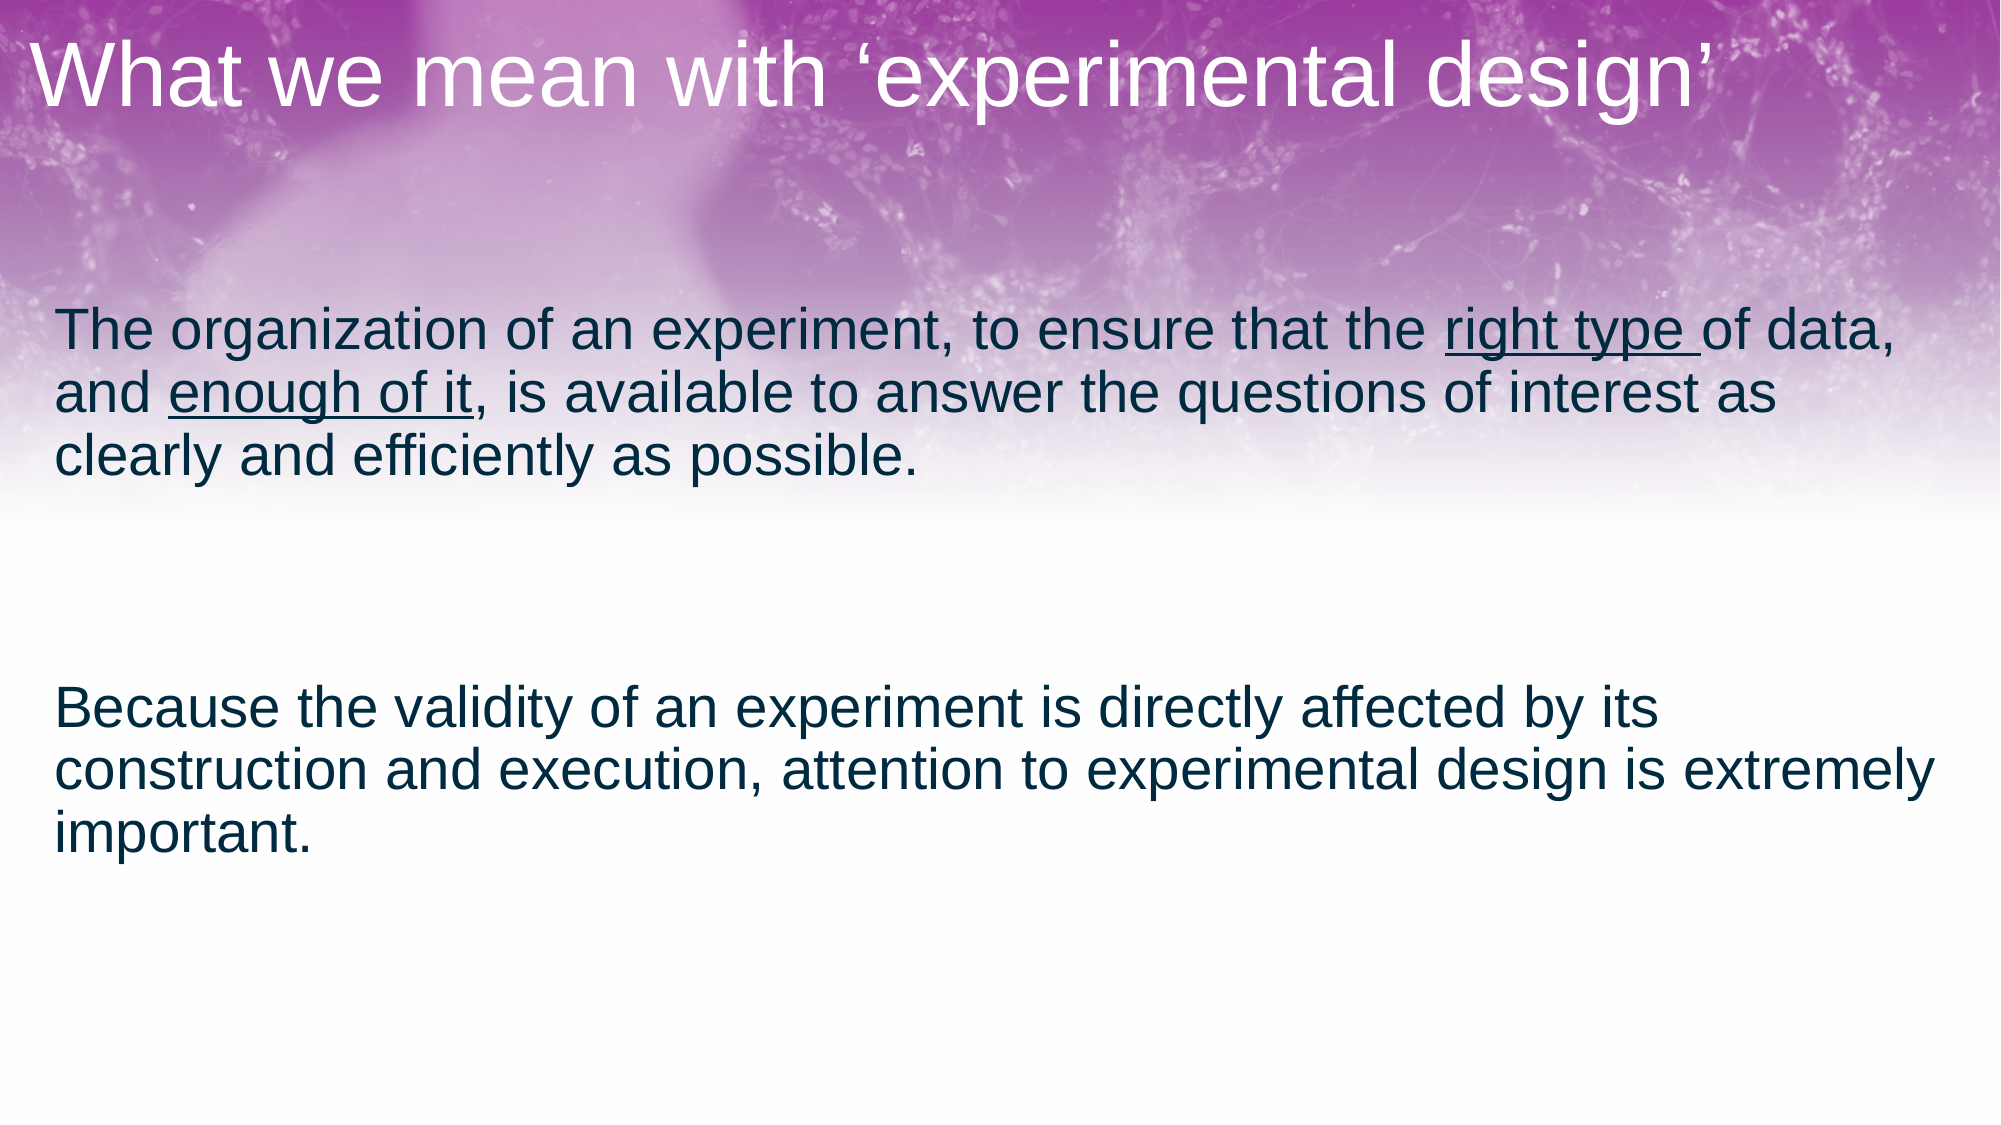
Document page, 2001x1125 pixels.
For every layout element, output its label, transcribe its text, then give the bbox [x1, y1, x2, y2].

picture [0, 0, 2001, 1125]
list The organization of an experiment, to ensure that the right type of data, and enough of it, is available to answer the questions of interest as clearly and efficiently as possible. Because the validity of an experiment is directly affected by its construction and execution, attention to experimental design is extremely important. [54, 299, 1950, 872]
title What we mean with ‘experimental design’ [29, 26, 1755, 127]
